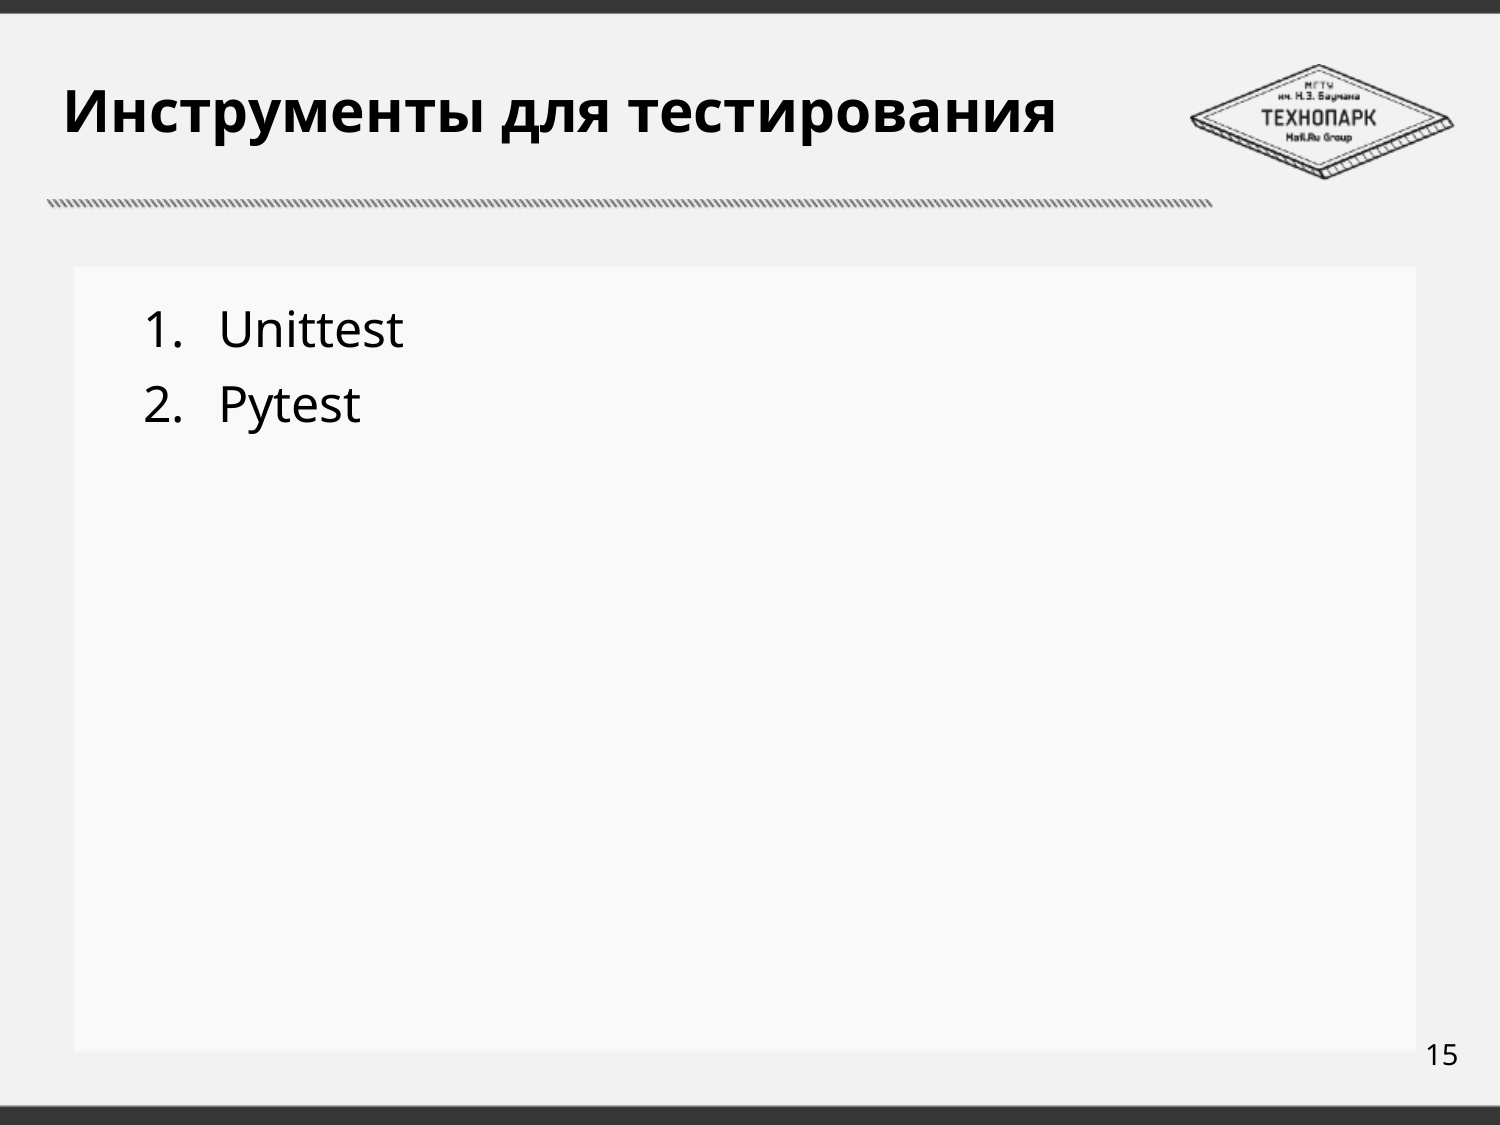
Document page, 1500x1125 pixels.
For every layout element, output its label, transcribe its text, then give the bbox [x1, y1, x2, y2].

picture [0, 0, 1500, 1125]
title Инструменты для тестирования [47, 42, 1191, 185]
list Unittest Pytest [128, 296, 1364, 1024]
slide_number 15 [1136, 1025, 1474, 1086]
